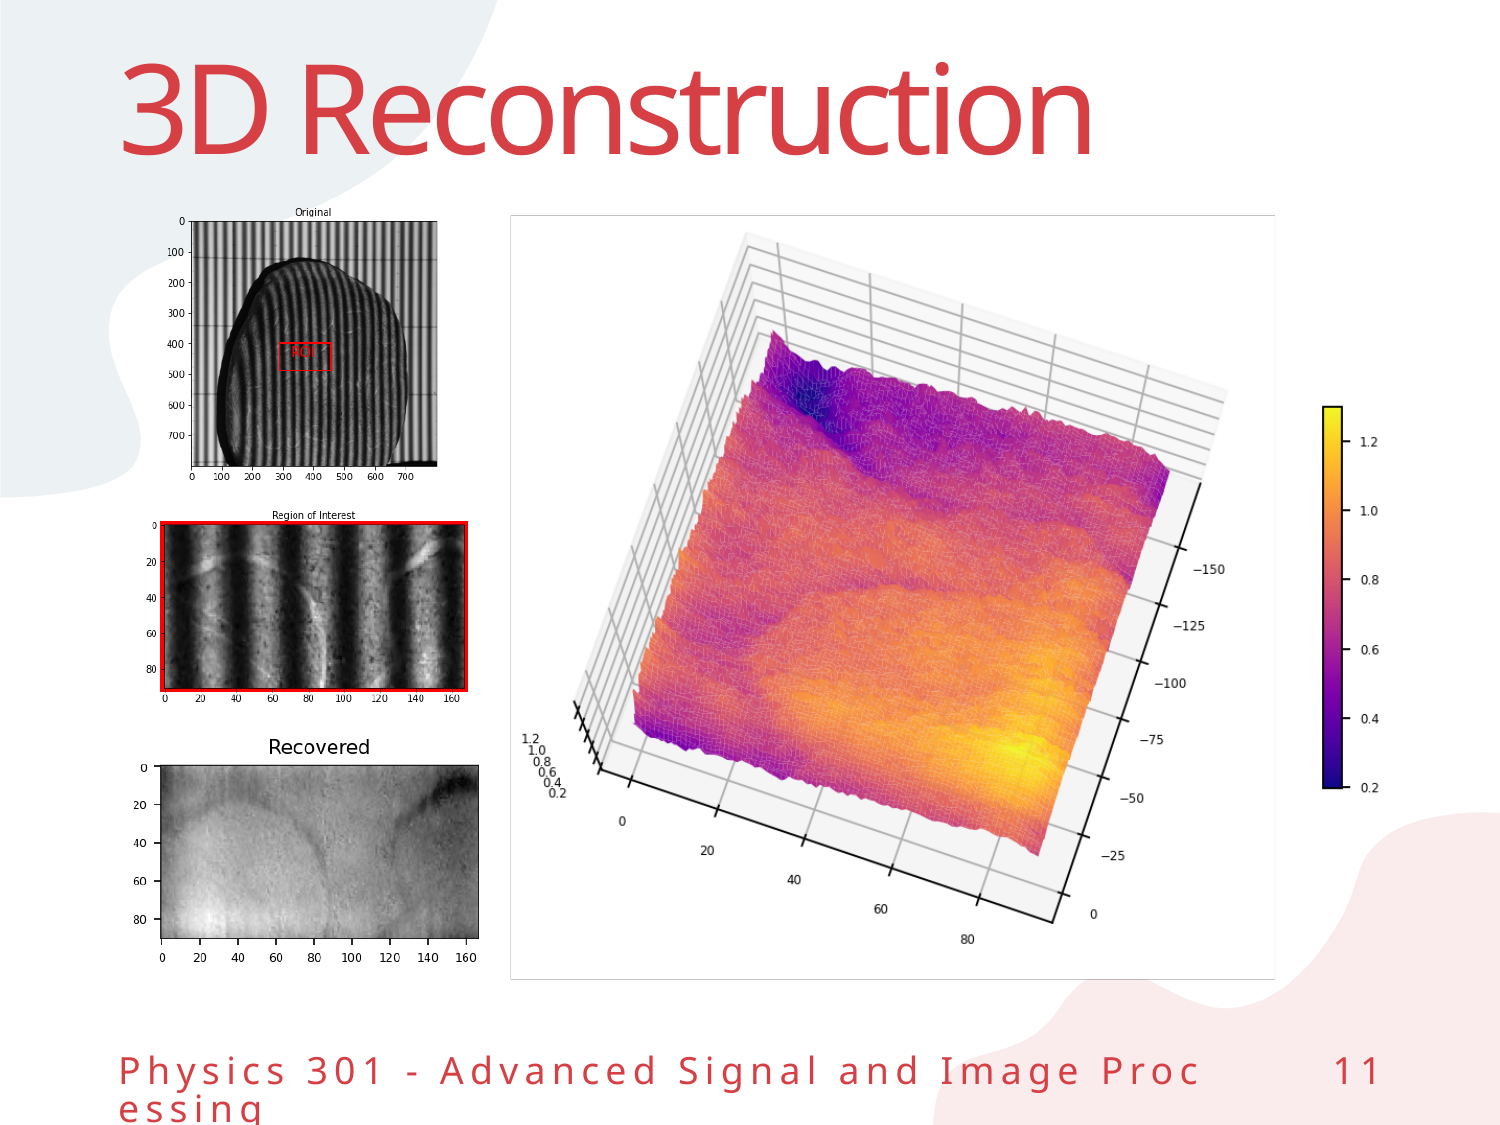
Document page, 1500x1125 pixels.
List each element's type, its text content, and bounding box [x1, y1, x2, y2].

slide_number 11 [1244, 1042, 1397, 1103]
picture [1, 0, 1500, 1125]
footer Physics 301 - Advanced Signal and Image Processing [103, 1042, 1222, 1103]
title 3D Reconstruction [103, 59, 1397, 169]
